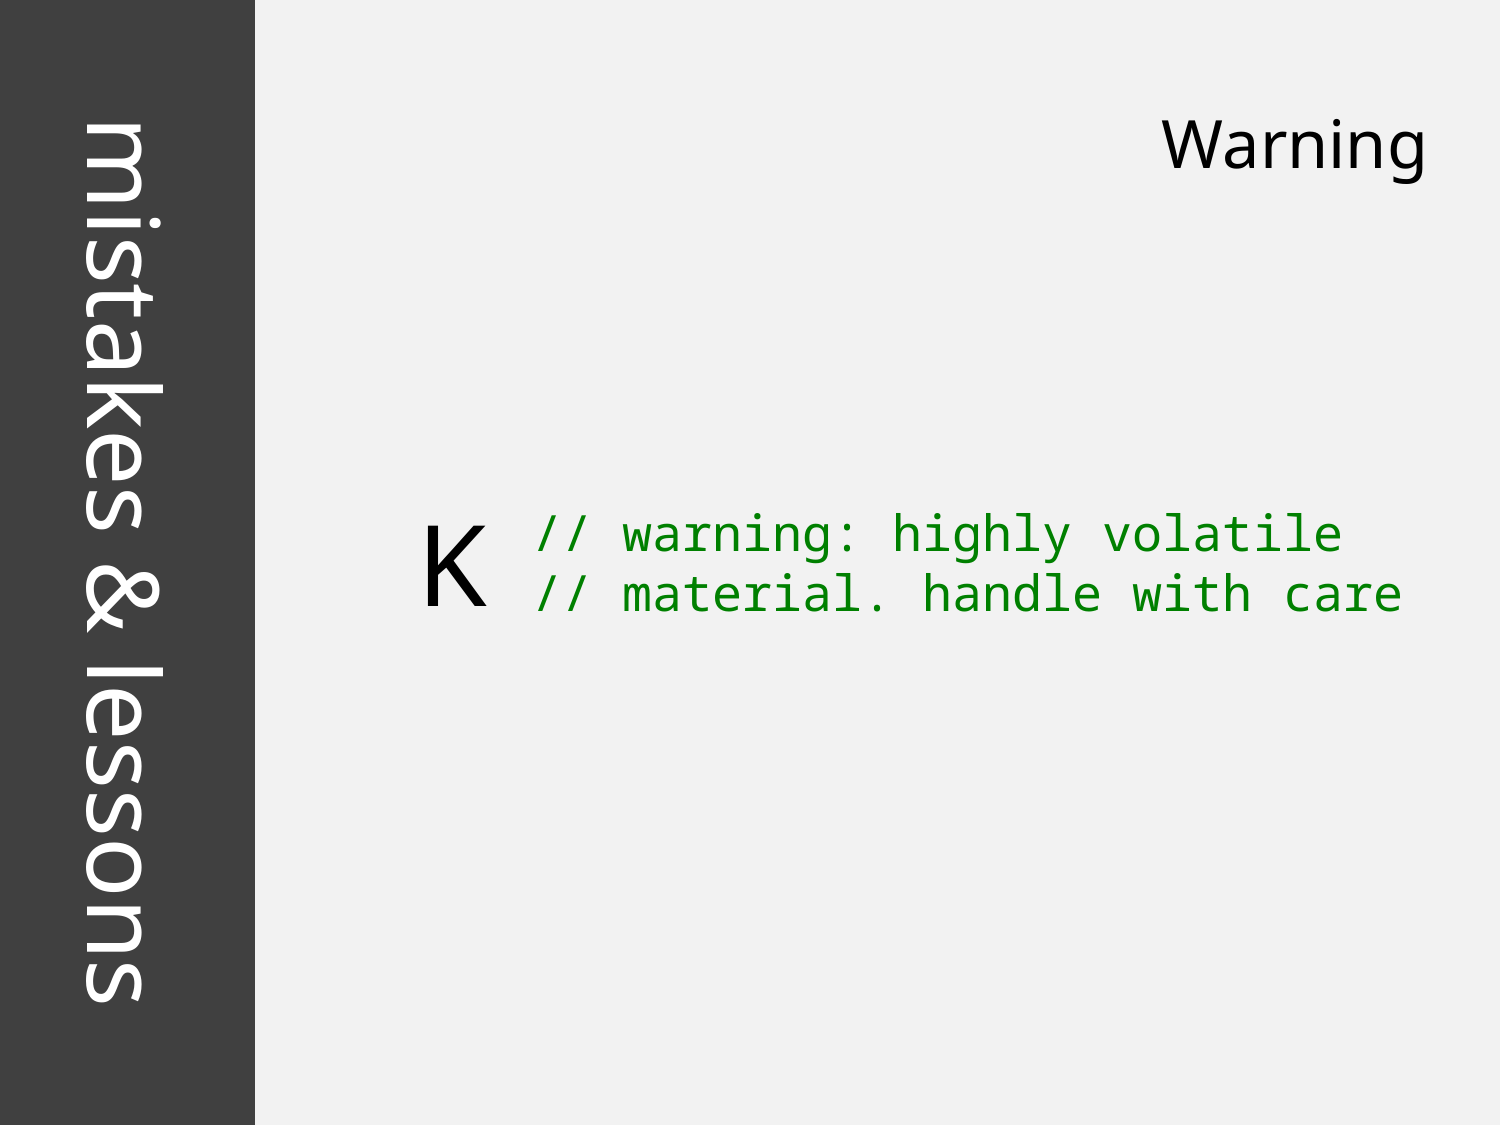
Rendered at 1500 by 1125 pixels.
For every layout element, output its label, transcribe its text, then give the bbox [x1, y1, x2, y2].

text_box K [403, 486, 503, 637]
text_box // warning: highly volatile // material. handle with care [517, 494, 1495, 629]
text_box Warning [1146, 94, 1444, 190]
